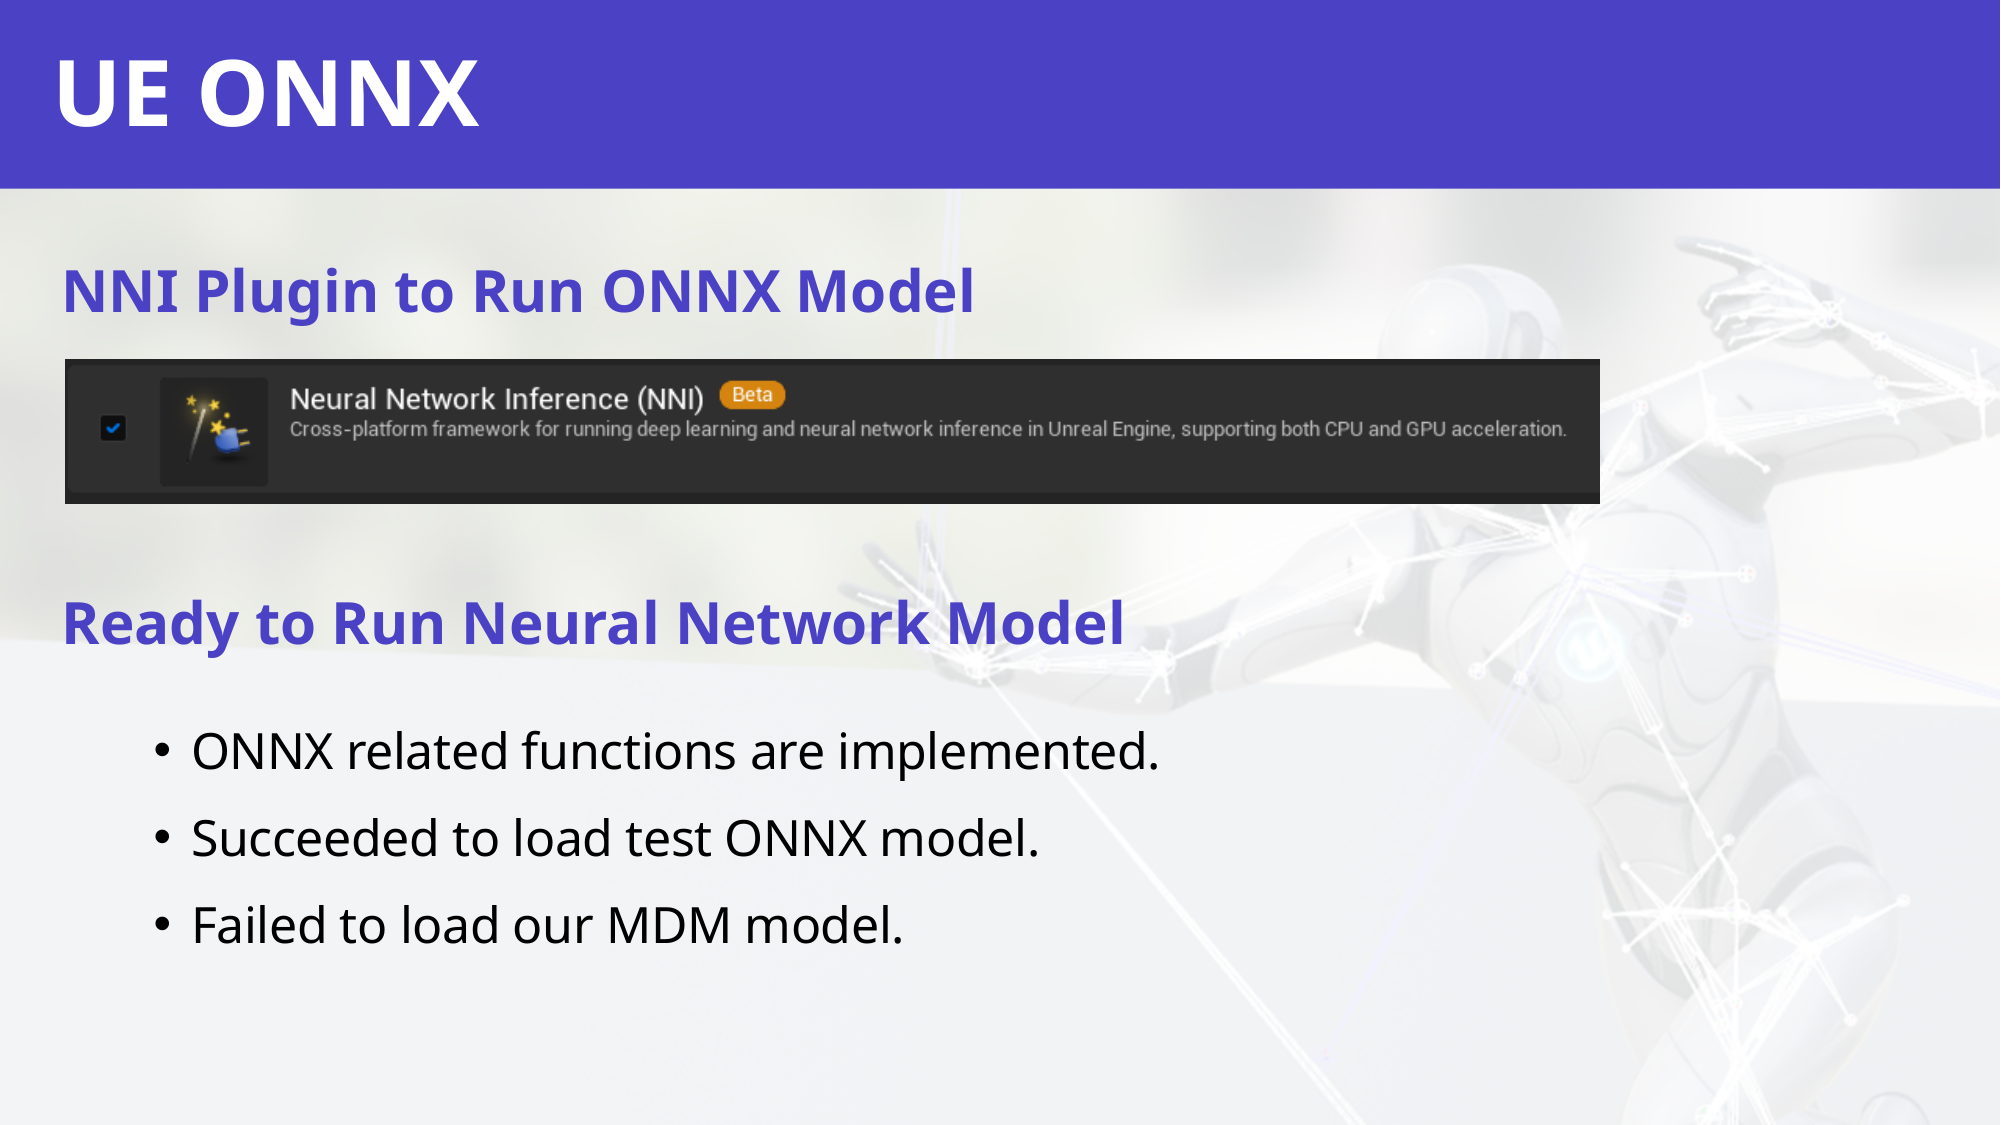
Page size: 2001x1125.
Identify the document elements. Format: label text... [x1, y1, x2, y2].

text_box Ready to Run Neural Network Model [46, 578, 1199, 664]
text_box ONNX related functions are implemented. Succeeded to load test ONNX model. Failed to load our MDM model. [138, 706, 1718, 1044]
picture [65, 359, 1600, 504]
text_box NNI Plugin to Run ONNX Model [46, 246, 1286, 332]
title UE ONNX [37, 26, 1584, 153]
